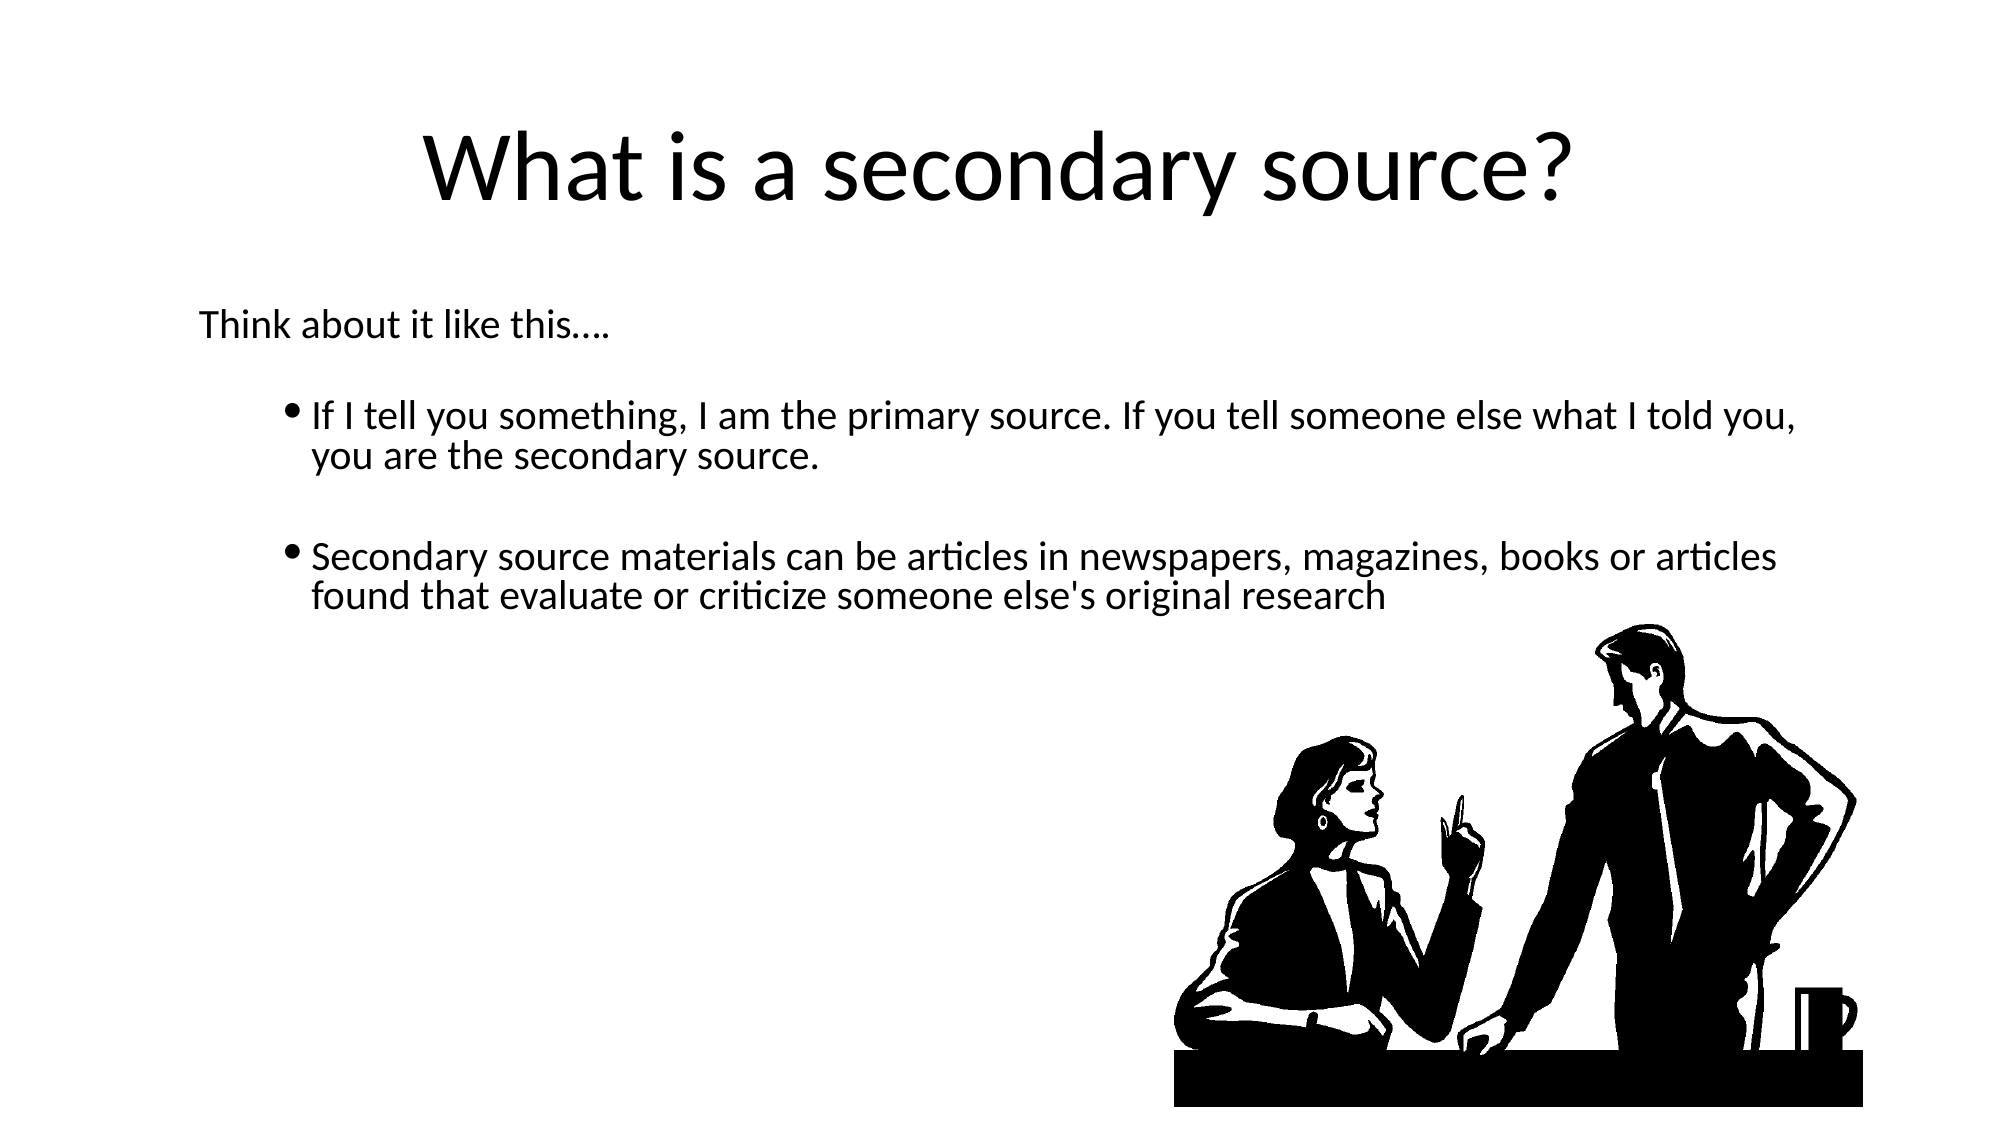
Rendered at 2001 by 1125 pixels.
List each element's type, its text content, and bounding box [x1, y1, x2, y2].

title What is a secondary source? [137, 59, 1863, 278]
list Think about it like this…. If I tell you something, I am the primary source. If you tell someone else what I told you, you are the secondary source. Secondary source materials can be articles in newspapers, magazines, books or articles found that evaluate or criticize someone else's original research [183, 299, 1863, 1014]
picture [1171, 623, 1863, 1107]
